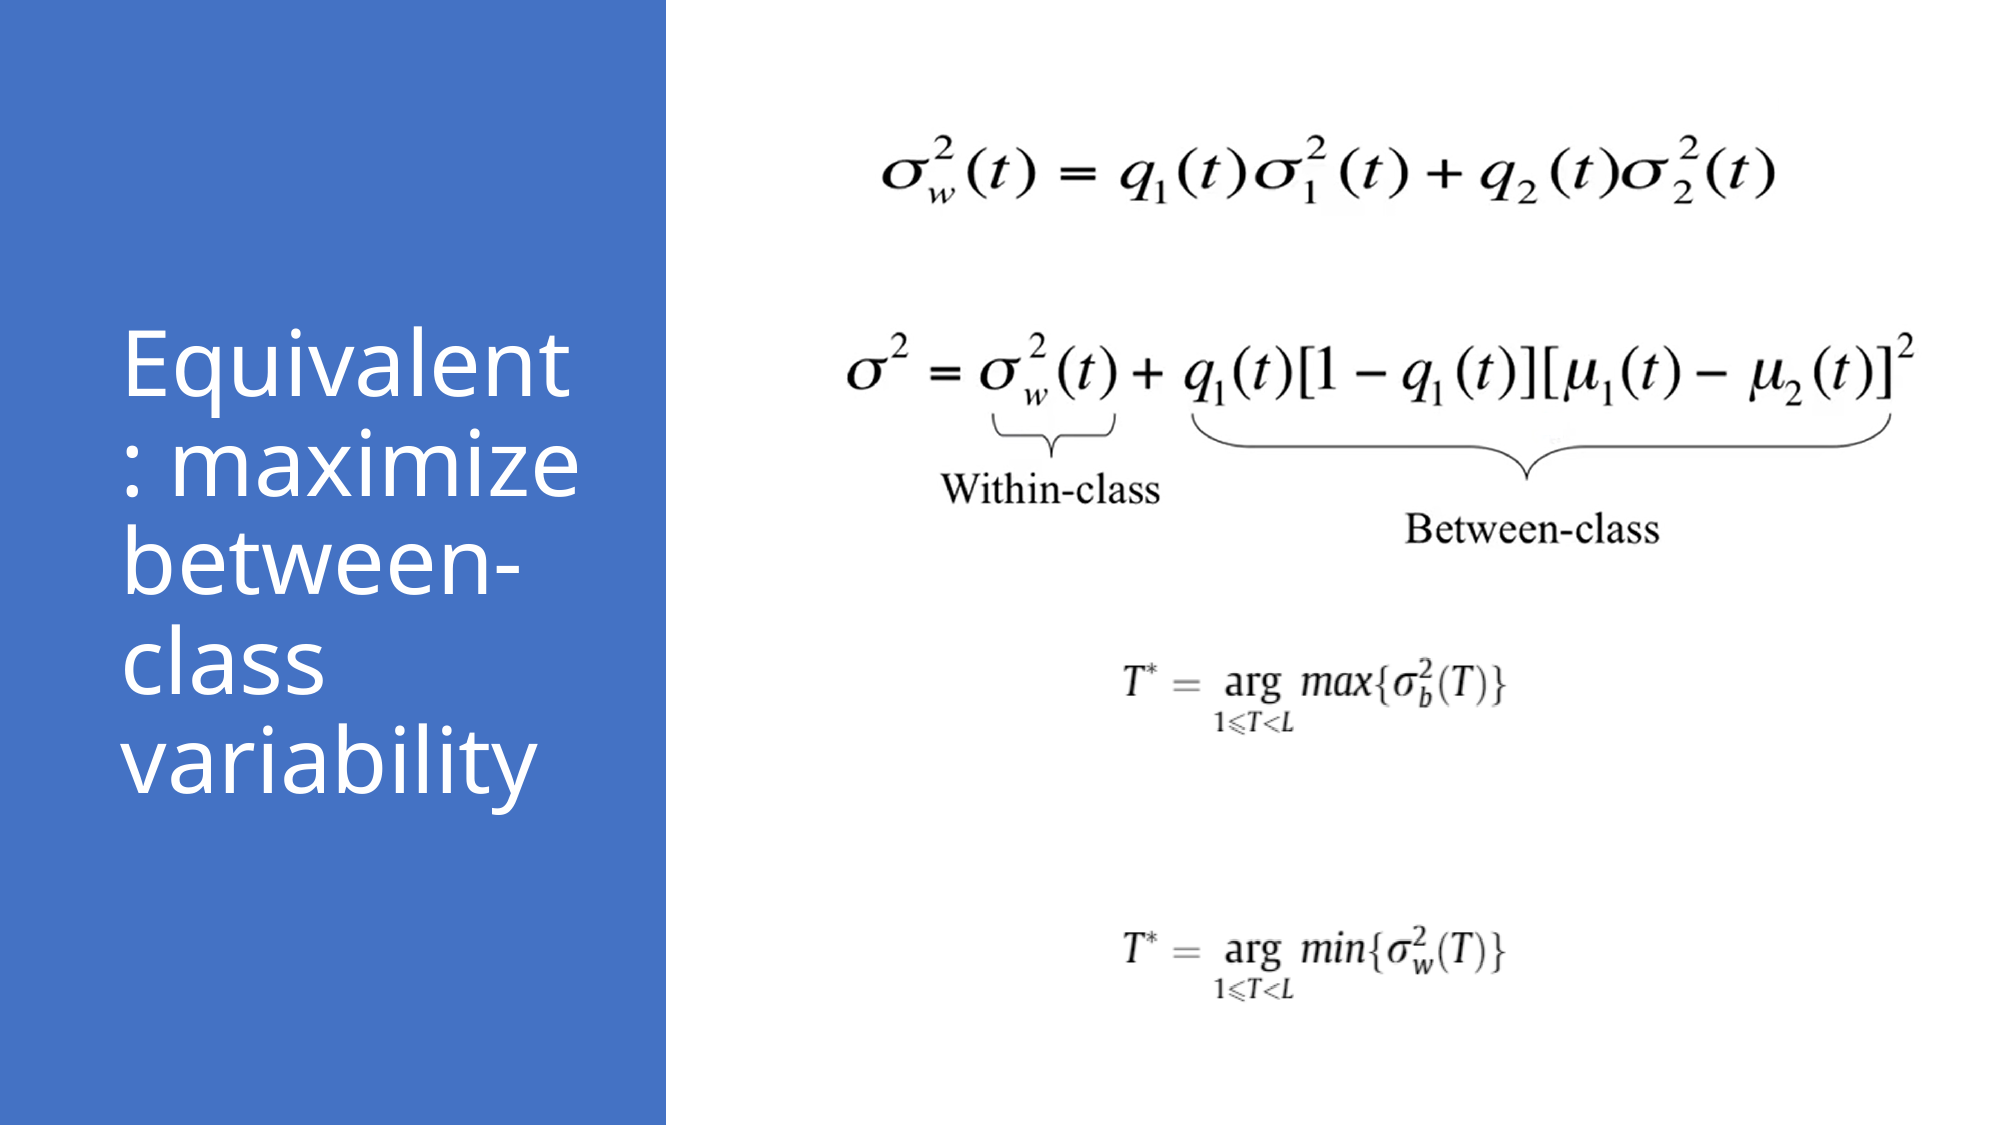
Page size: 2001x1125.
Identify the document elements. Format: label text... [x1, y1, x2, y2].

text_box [1107, 636, 1561, 1058]
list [803, 67, 1979, 678]
title Equivalent : maximize between-class variability [105, 104, 614, 1026]
text_box [0, 0, 667, 1125]
